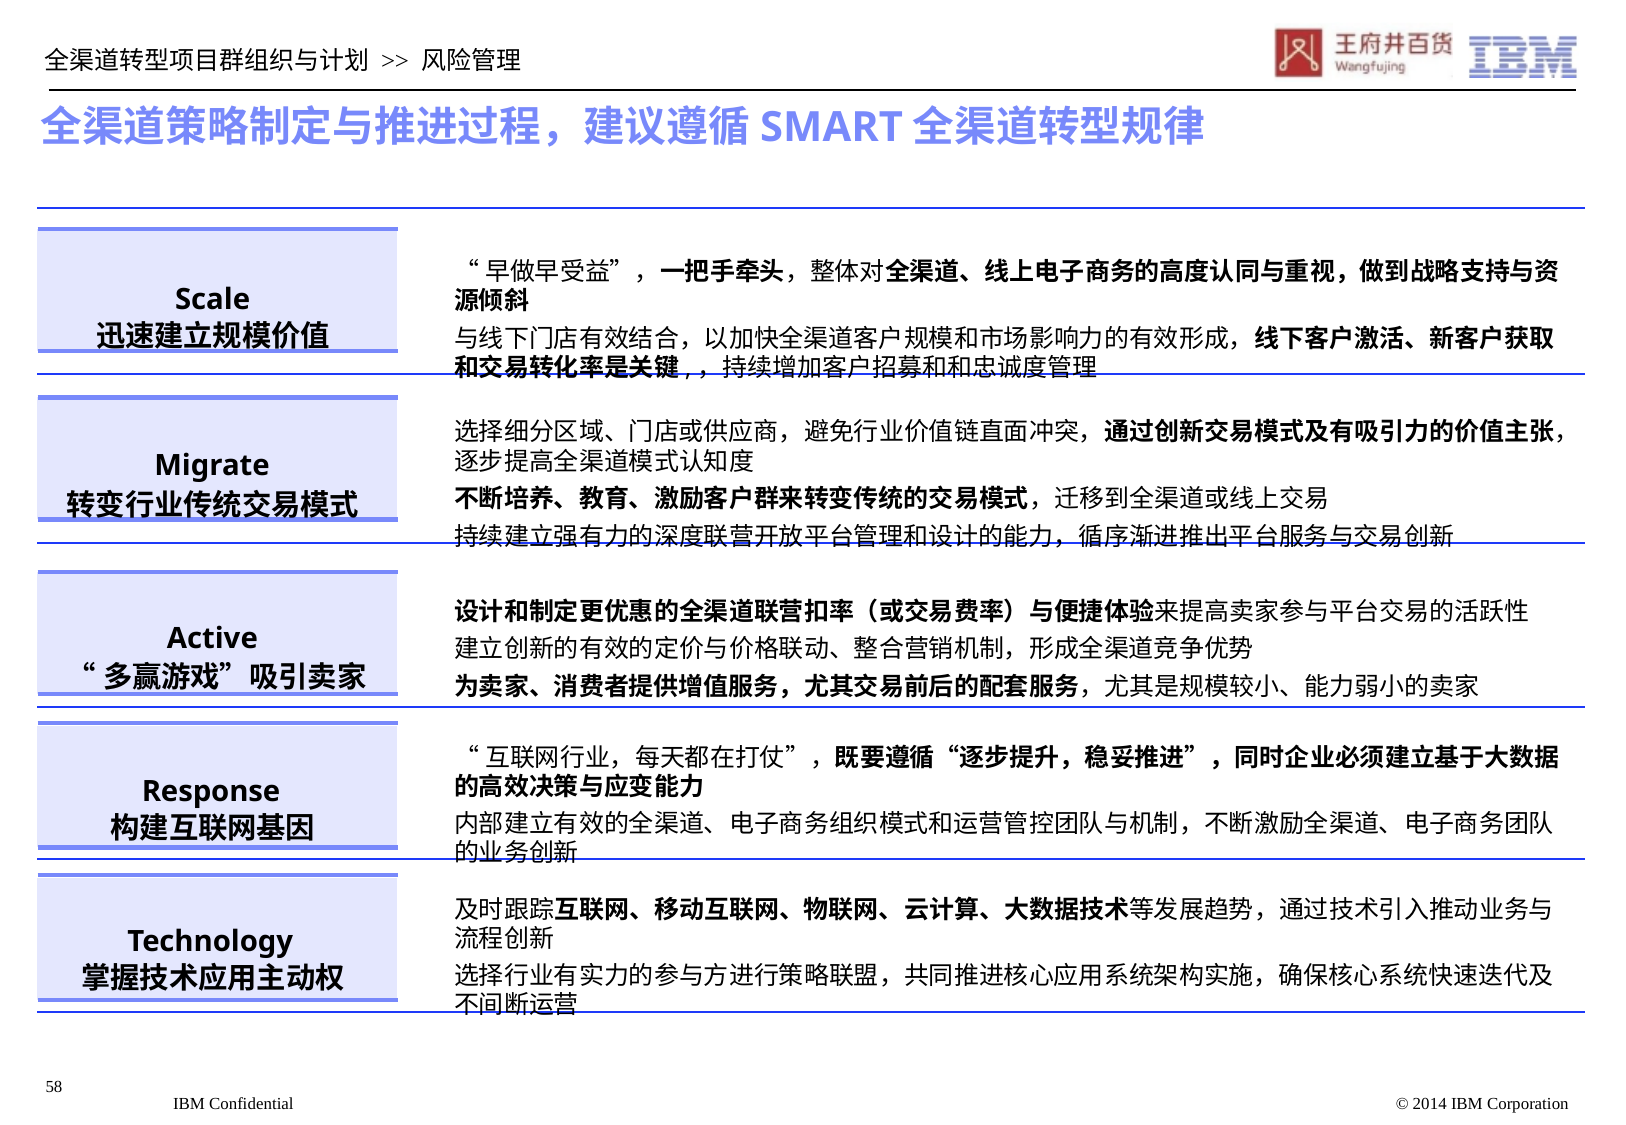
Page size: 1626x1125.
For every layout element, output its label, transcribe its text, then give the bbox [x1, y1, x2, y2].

text_box 58 [45, 1079, 63, 1104]
picture [1468, 35, 1580, 78]
picture [1272, 22, 1453, 82]
text_box [35, 570, 66, 696]
text_box [367, 570, 400, 696]
text_box Scale 迅速建立规模价值 Migrate 转变行业传统交易模式 Active “多赢游戏”吸引卖家 Response 构建互联网基因 Technology 掌握技术应用主动权 IBM Confidential [66, 279, 367, 1125]
text_box 全渠道转型项目群组织与计划 >> 风险管理 全渠道策略制定与推进过程，建议遵循SMART全渠道转型规律 [40, 45, 1206, 158]
text_box “早做早受益”，一把手牵头，整体对全渠道、线上电子商务的高度认同与重视，做到战略支持与资 源倾斜 与线下门店有效结合，以加快全渠道客户规模和市场影响力的有效形成，线下客户激活、新客户获取 和交易转化率是关键,，持续增加客户招募和和忠诚度管理 选择细分区域、门店或供应商，避免行业价值链直面冲突，通过创新交易模式及有吸引力的价值主张， 逐步提高全渠道模式认知度 不断培养、教育、激励客户群来转变传统的交易模式，迁移到全渠道或线上交易 持续建立强有力的深度联营开放平台管理和设计的能力，循序渐进推出平台服务与交易创新 设计和制定更优惠的全渠道联营扣率（或交易费率）与便捷体验来提高卖家参与平台交易的活跃性 建立创新的有效的定价与价格联动、整合营销机制，形成全渠道竞争优势 为卖家、消费者提供增值服务，尤其交易前后的配套服务，尤其是规模较小、能力弱小的卖家 “互联网行业，每天都在打仗”，既要遵循“逐步提升，稳妥推进”，同时企业必须建立基于大数据 的高效决策与应变能力 内部建立有效的全渠道、电子商务组织模式和运营管控团队与机制，不断激励全渠道、电子商务团队 的业务创新 及时跟踪互联网、移动互联网、物联网、云计算、大数据技术等发展趋势，通过技术引入推动业务与 流程创新 选择行业有实力的参与方进行策略联盟，共同推进核心应用系统架构实施，确保核心系统快速迭代及 不间断运营 © 2014 IBM Corporation [454, 254, 1580, 1125]
text_box [367, 724, 400, 850]
text_box [35, 395, 66, 522]
text_box [367, 395, 400, 522]
text_box [0, 0, 1625, 1125]
text_box [35, 227, 400, 353]
text_box [35, 876, 66, 1002]
text_box [367, 876, 400, 1002]
text_box [35, 724, 66, 850]
